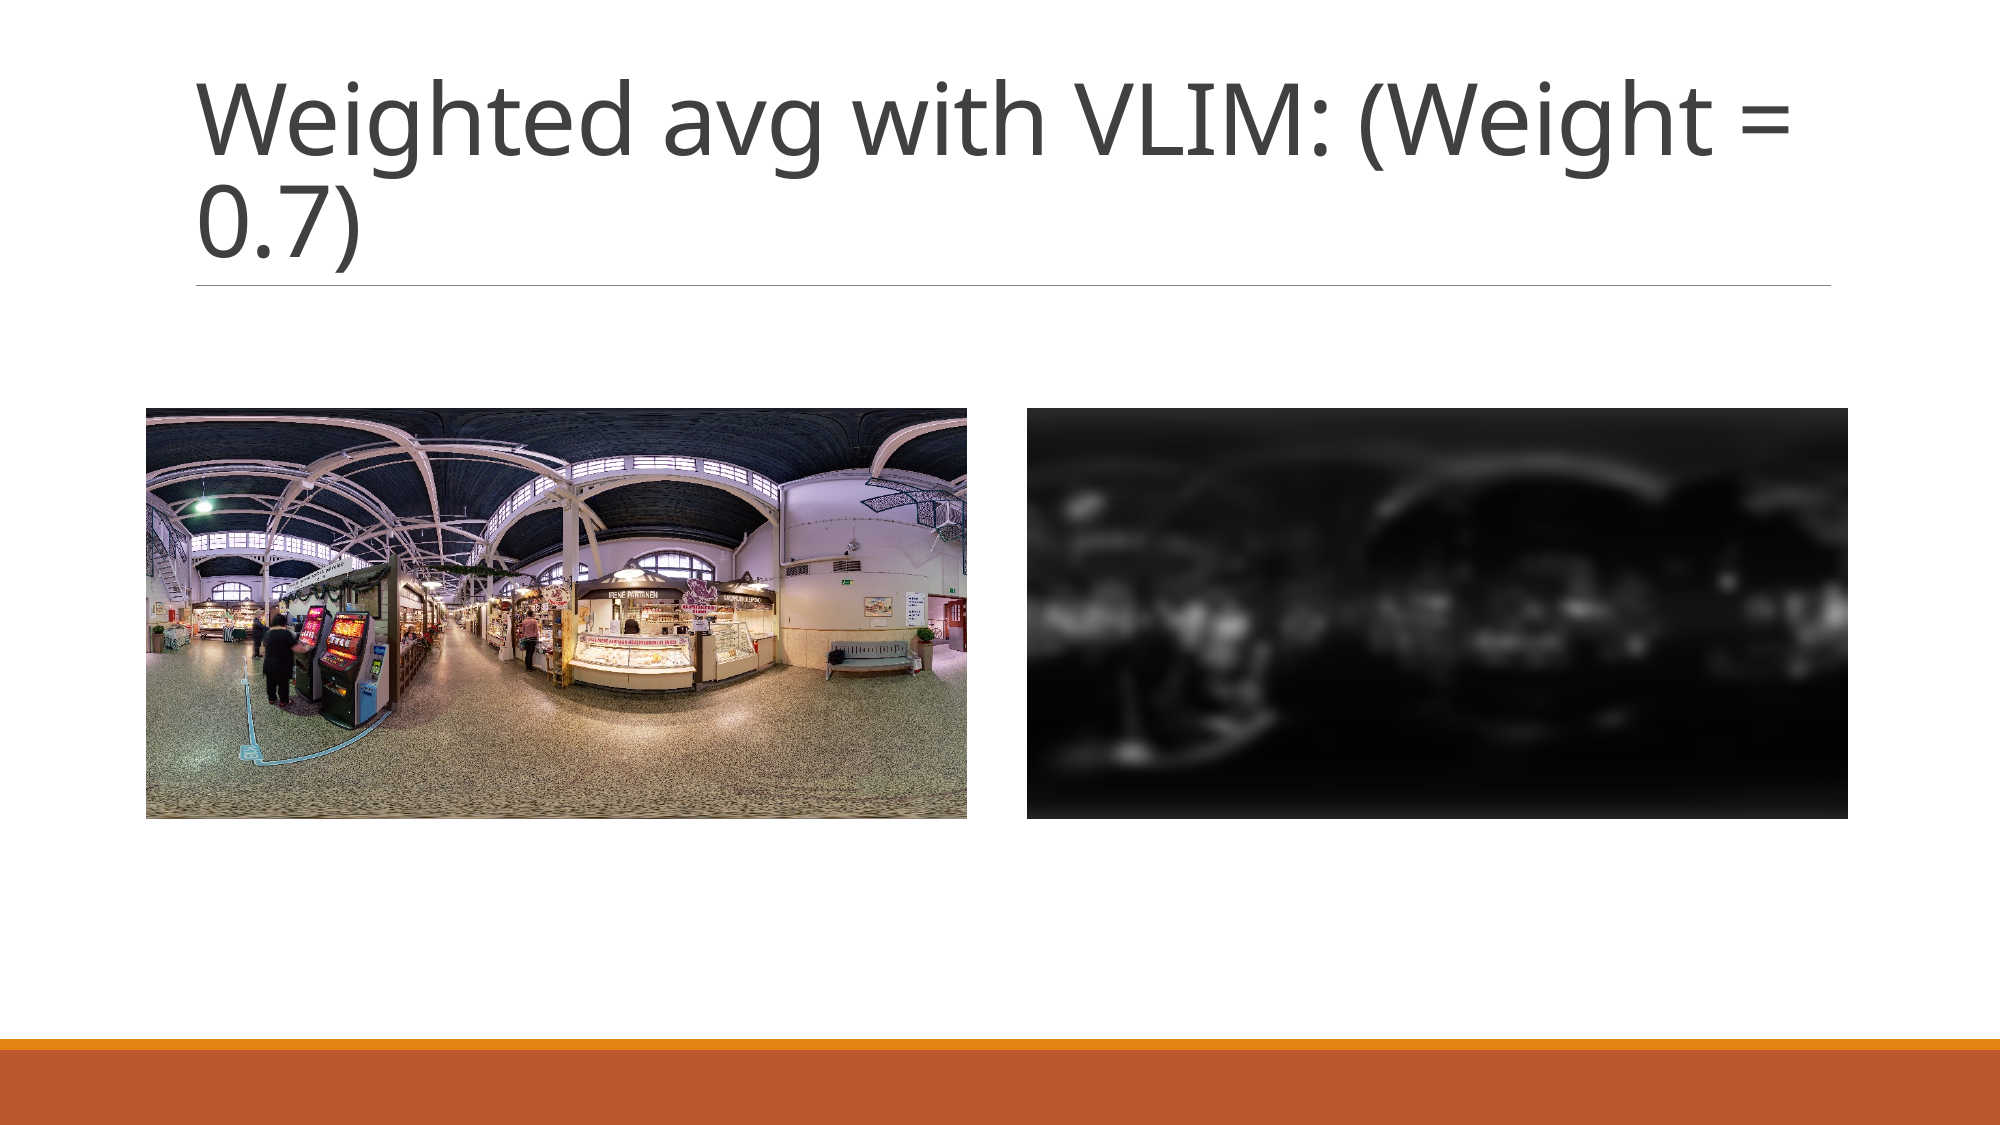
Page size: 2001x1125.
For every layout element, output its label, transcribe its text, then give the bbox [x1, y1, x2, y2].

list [1026, 408, 1848, 820]
picture [146, 408, 968, 820]
title Weighted avg with VLIM: (Weight = 0.7) [180, 47, 1830, 285]
